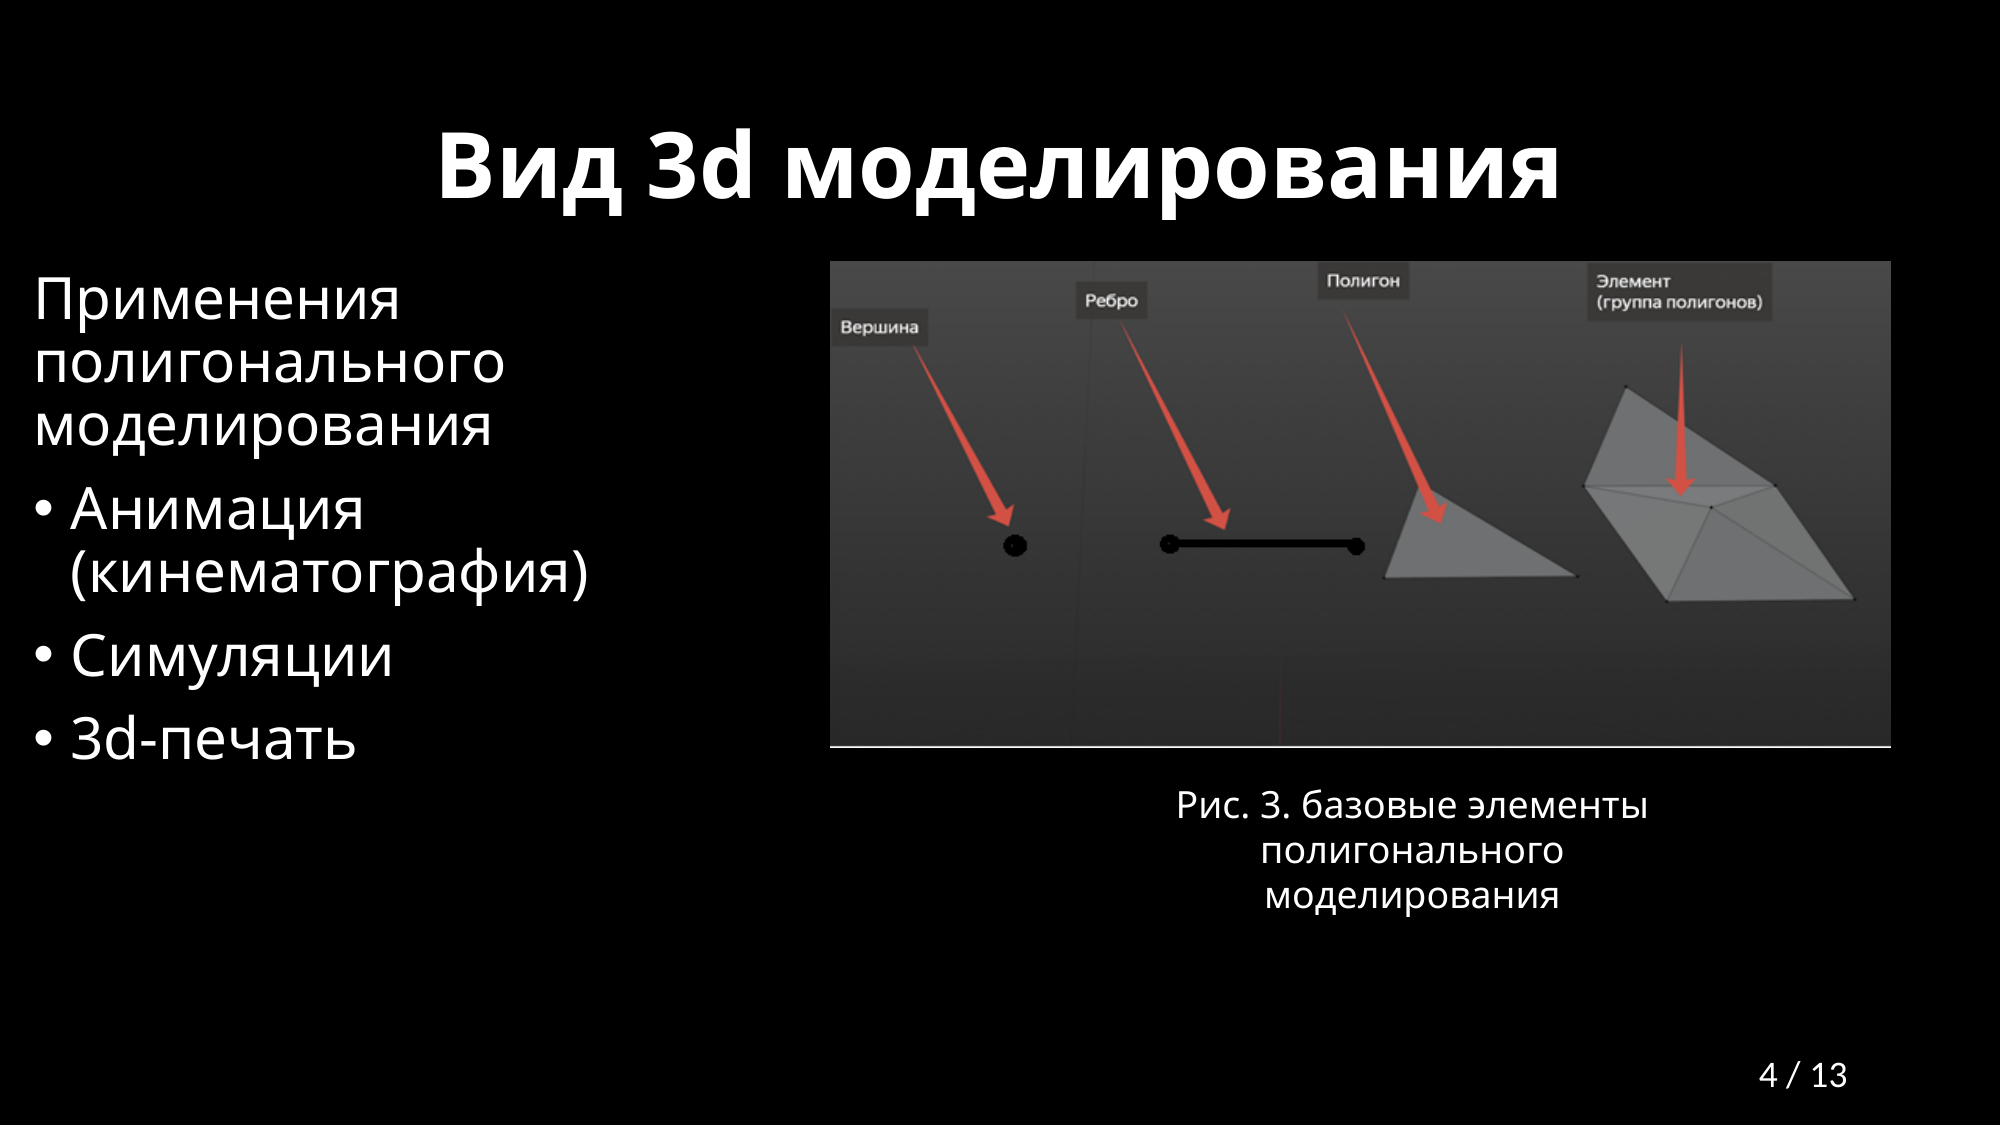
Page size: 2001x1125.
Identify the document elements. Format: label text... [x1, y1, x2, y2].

slide_number 4 / 13 [1412, 1042, 1863, 1103]
text_box Рис. 3. базовые элементы полигонального моделирования [1102, 774, 1723, 924]
title Вид 3d моделирования [137, 59, 1863, 261]
list Применения полигонального моделирования Анимация (кинематография) Симуляции 3d-печать [18, 261, 859, 1066]
picture [830, 261, 1891, 748]
